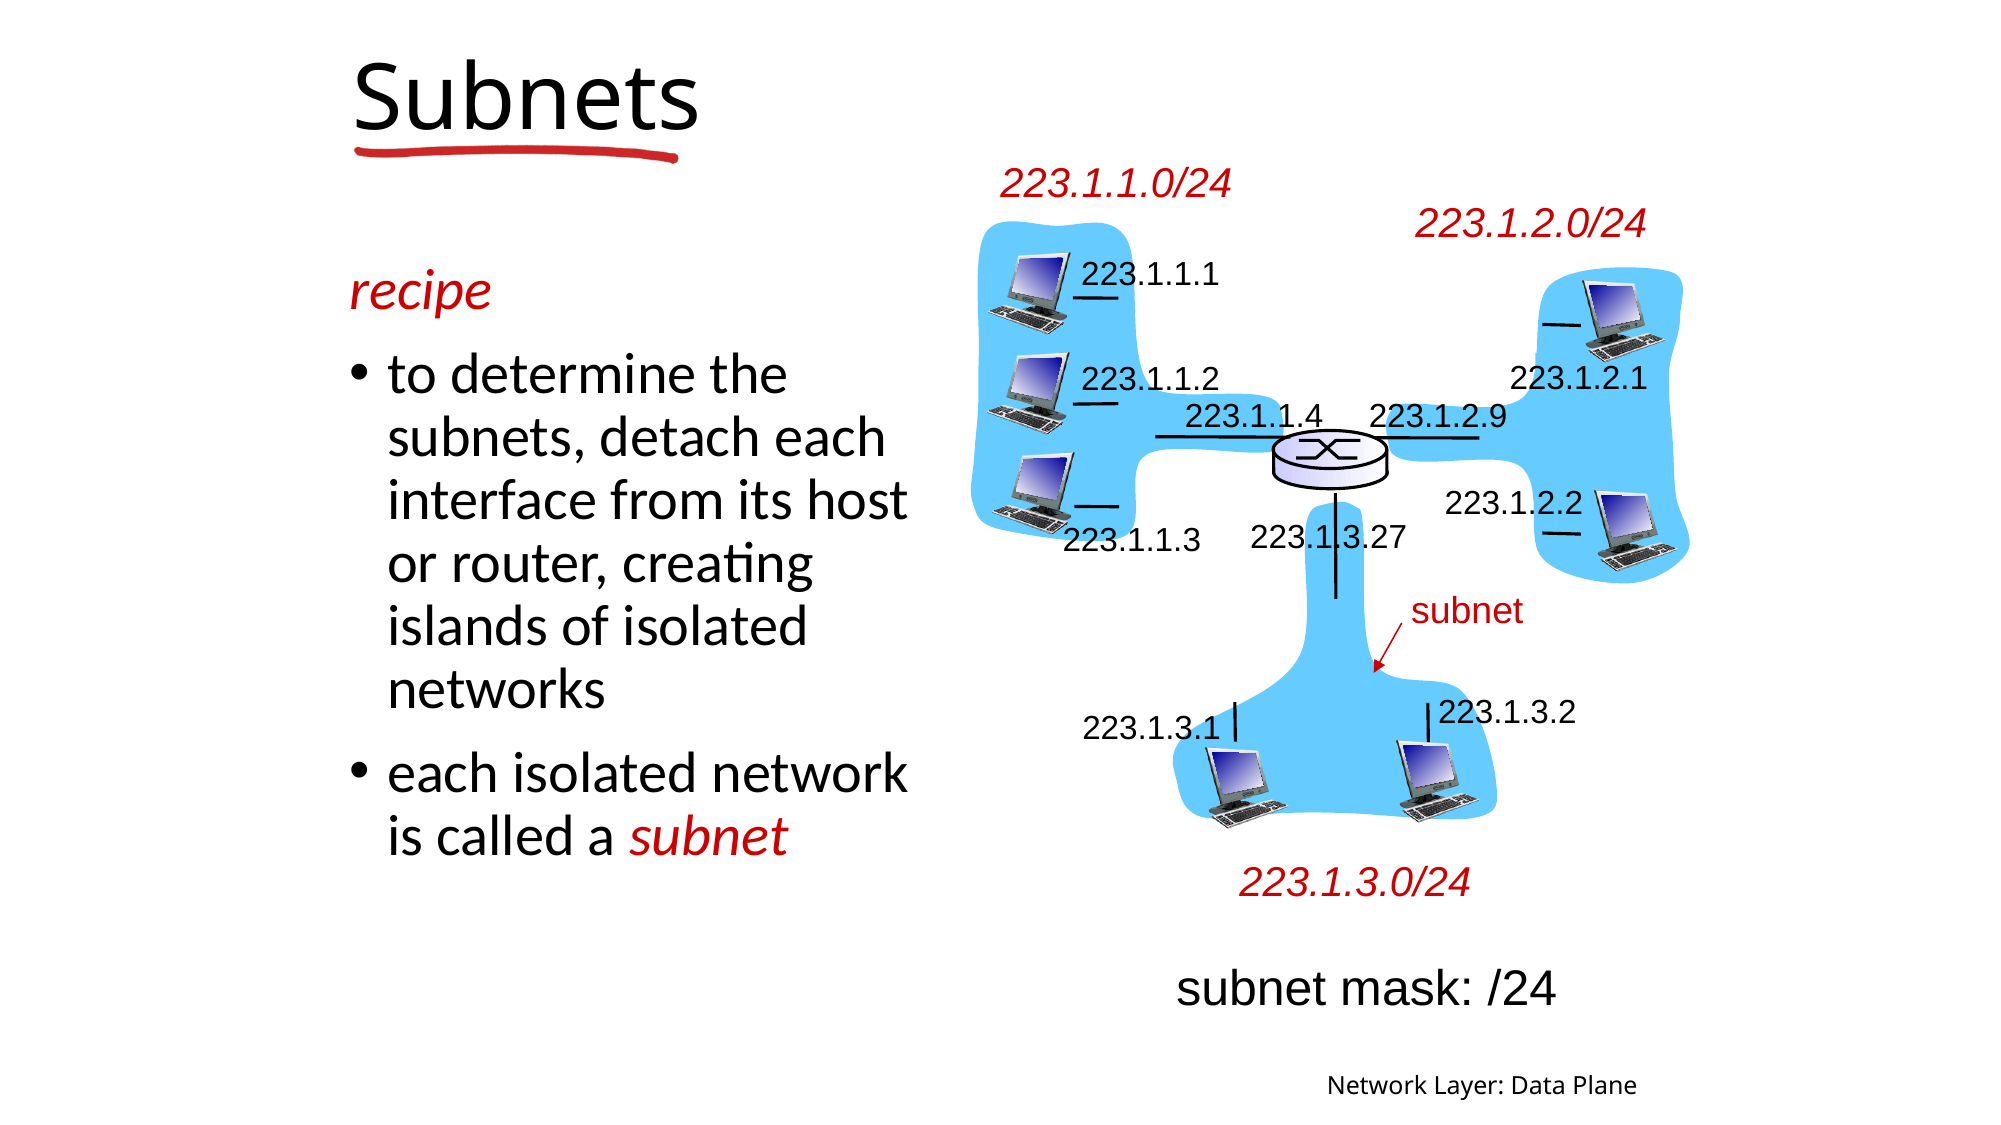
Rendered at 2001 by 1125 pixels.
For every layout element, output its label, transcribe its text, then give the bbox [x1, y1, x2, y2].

footer Network Layer: Data Plane [1295, 1062, 1654, 1102]
list [328, 218, 935, 982]
text_box subnet mask: /24 [1161, 948, 1573, 1024]
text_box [966, 148, 1698, 913]
title Subnets [337, 37, 945, 163]
picture [352, 140, 683, 169]
list recipe to determine the subnets, detach each interface from its host or router, creating islands of isolated networks each isolated network is called a subnet [334, 251, 960, 1015]
